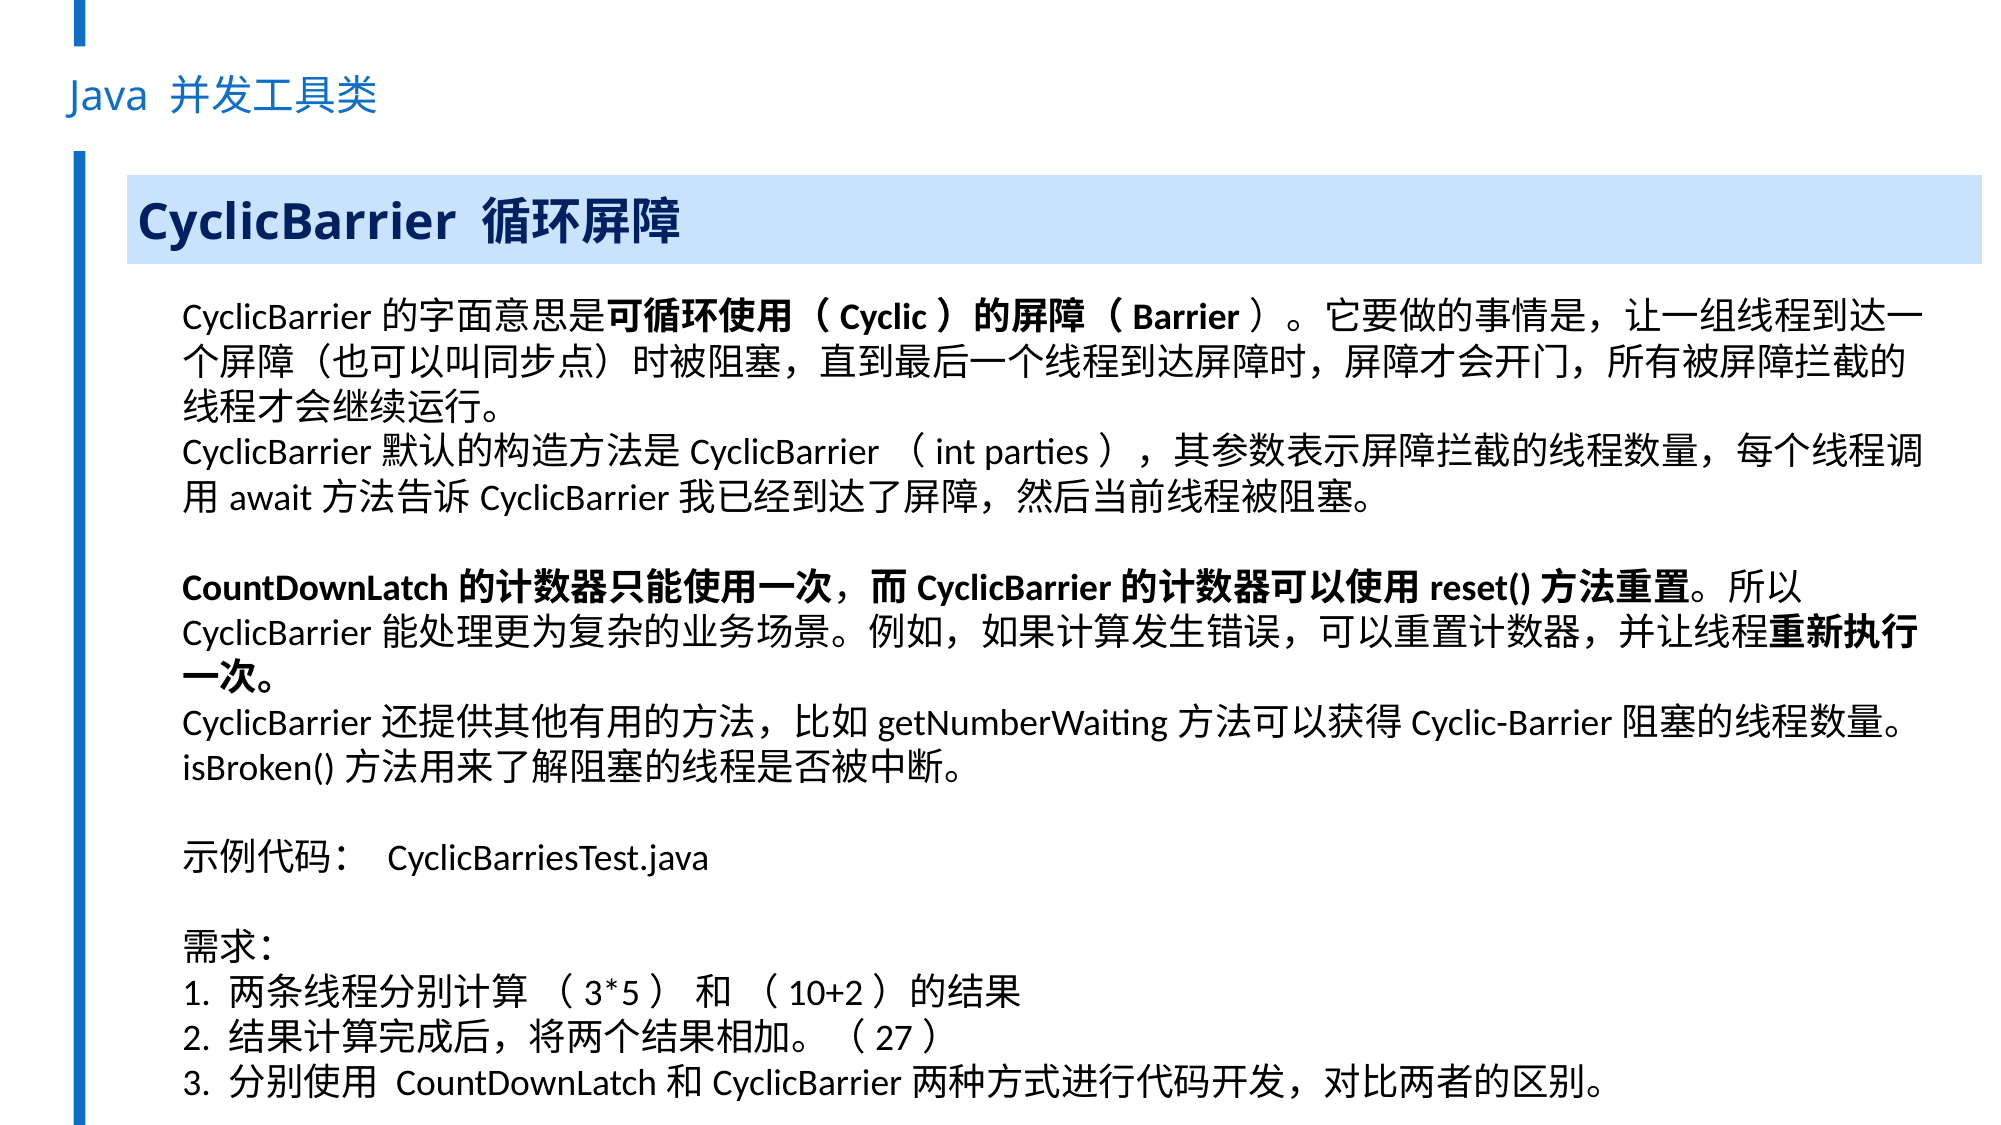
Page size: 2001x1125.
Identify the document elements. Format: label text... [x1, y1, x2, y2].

text_box CyclicBarrier的字面意思是可循环使用（Cyclic）的屏障（Barrier）。它要做的事情是，让一组线程到达一个屏障（也可以叫同步点）时被阻塞，直到最后一个线程到达屏障时，屏障才会开门，所有被屏障拦截的线程才会继续运行。 CyclicBarrier默认的构造方法是CyclicBarrier（int parties），其参数表示屏障拦截的线程数量，每个线程调用await方法告诉CyclicBarrier我已经到达了屏障，然后当前线程被阻塞。 CountDownLatch的计数器只能使用一次，而CyclicBarrier的计数器可以使用reset()方法重置。所以CyclicBarrier能处理更为复杂的业务场景。例如，如果计算发生错误，可以重置计数器，并让线程重新执行一次。 CyclicBarrier还提供其他有用的方法，比如getNumberWaiting方法可以获得Cyclic-Barrier阻塞的线程数量。isBroken()方法用来了解阻塞的线程是否被中断。 示例代码： CyclicBarriesTest.java 需求： 1. 两条线程分别计算 （3*5） 和 （10+2）的结果 2. 结果计算完成后，将两个结果相加。（27） 3. 分别使用 CountDownLatch和CyclicBarrier两种方式进行代码开发，对比两者的区别。 [489, 285, 1942, 1110]
picture [489, 175, 1982, 264]
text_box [69, 0, 489, 1125]
